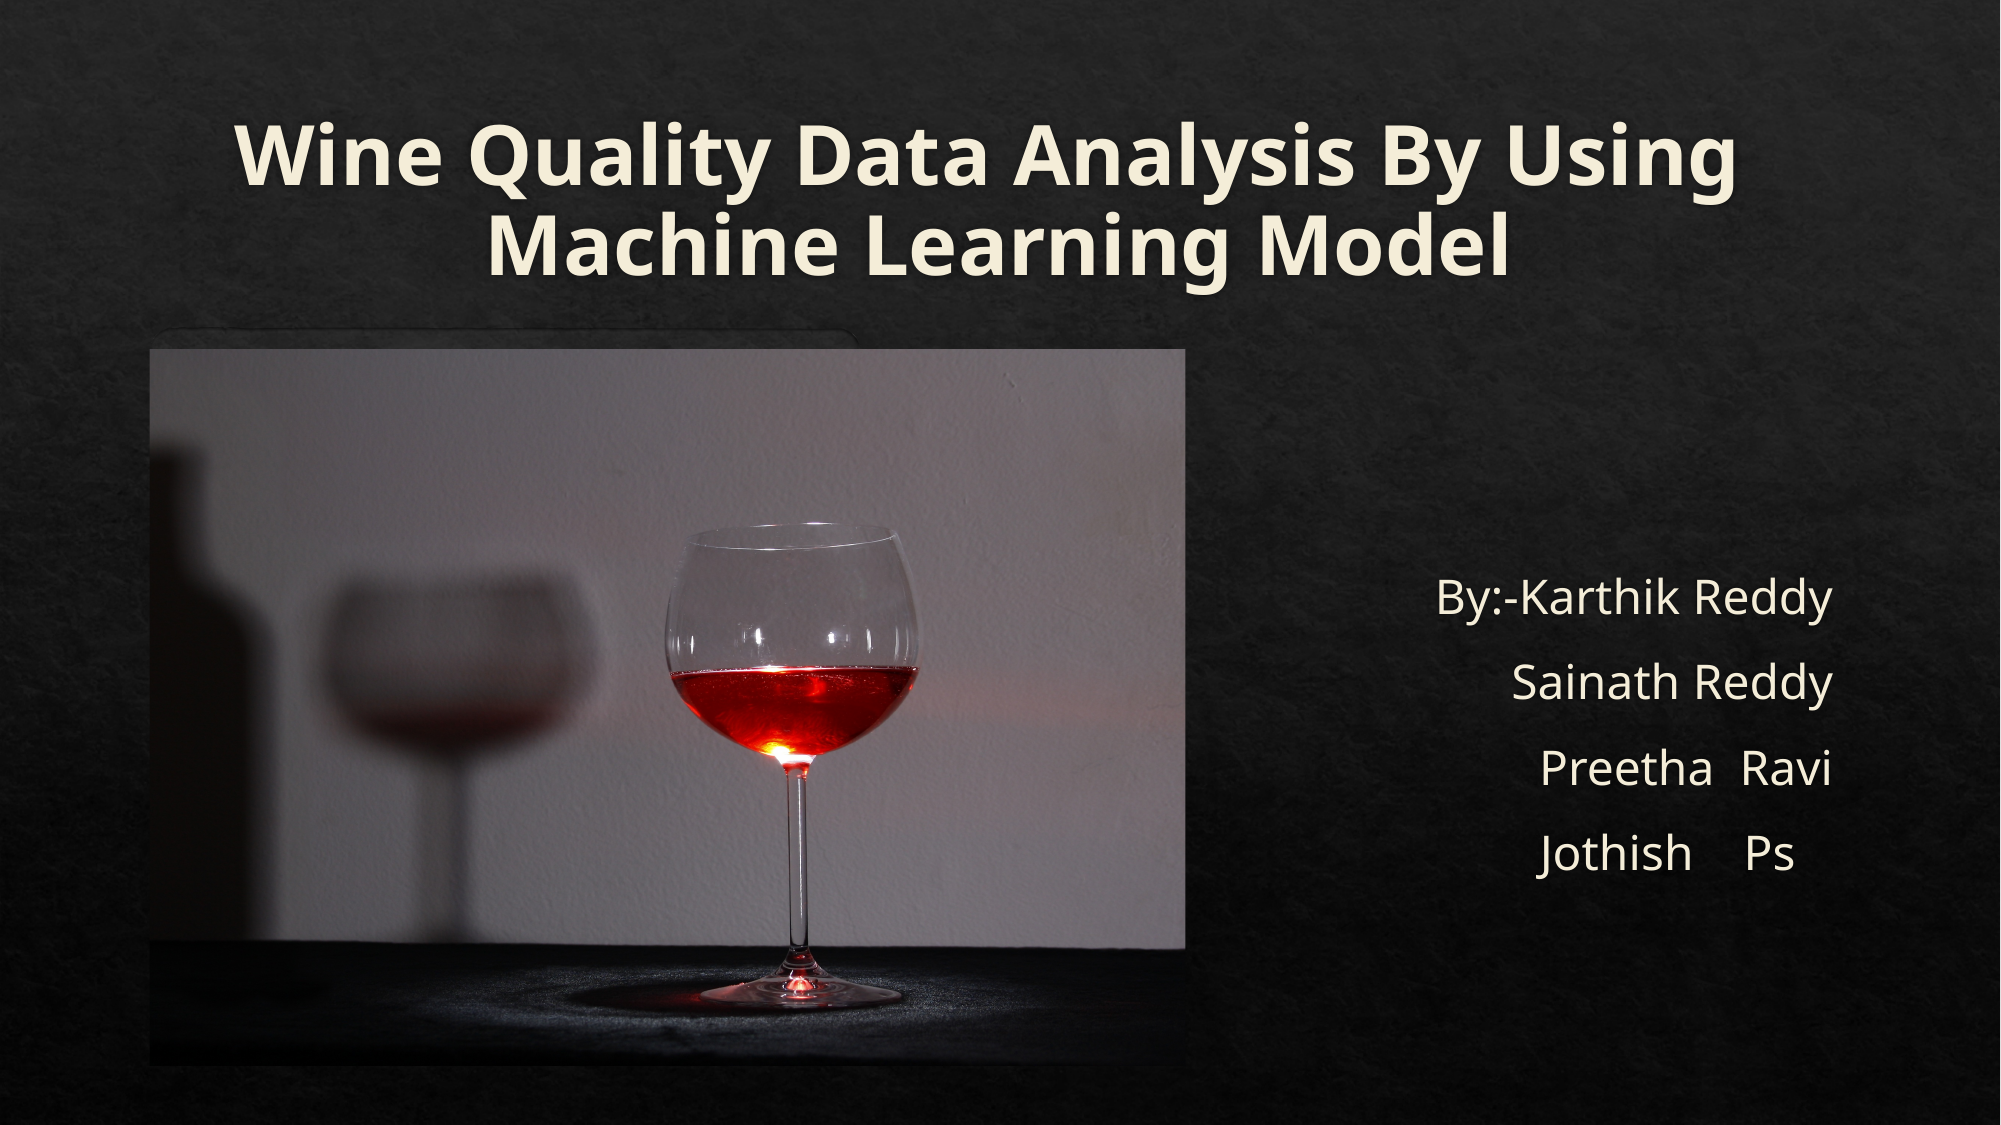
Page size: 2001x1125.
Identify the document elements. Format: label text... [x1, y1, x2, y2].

text_box [0, 0, 2000, 1125]
picture [149, 327, 1186, 1066]
subtitle By:-Karthik Reddy Sainath Reddy Preetha Ravi Jothish Ps [1390, 552, 1849, 950]
title Wine Quality Data Analysis By Using Machine Learning Model [149, 99, 1849, 307]
